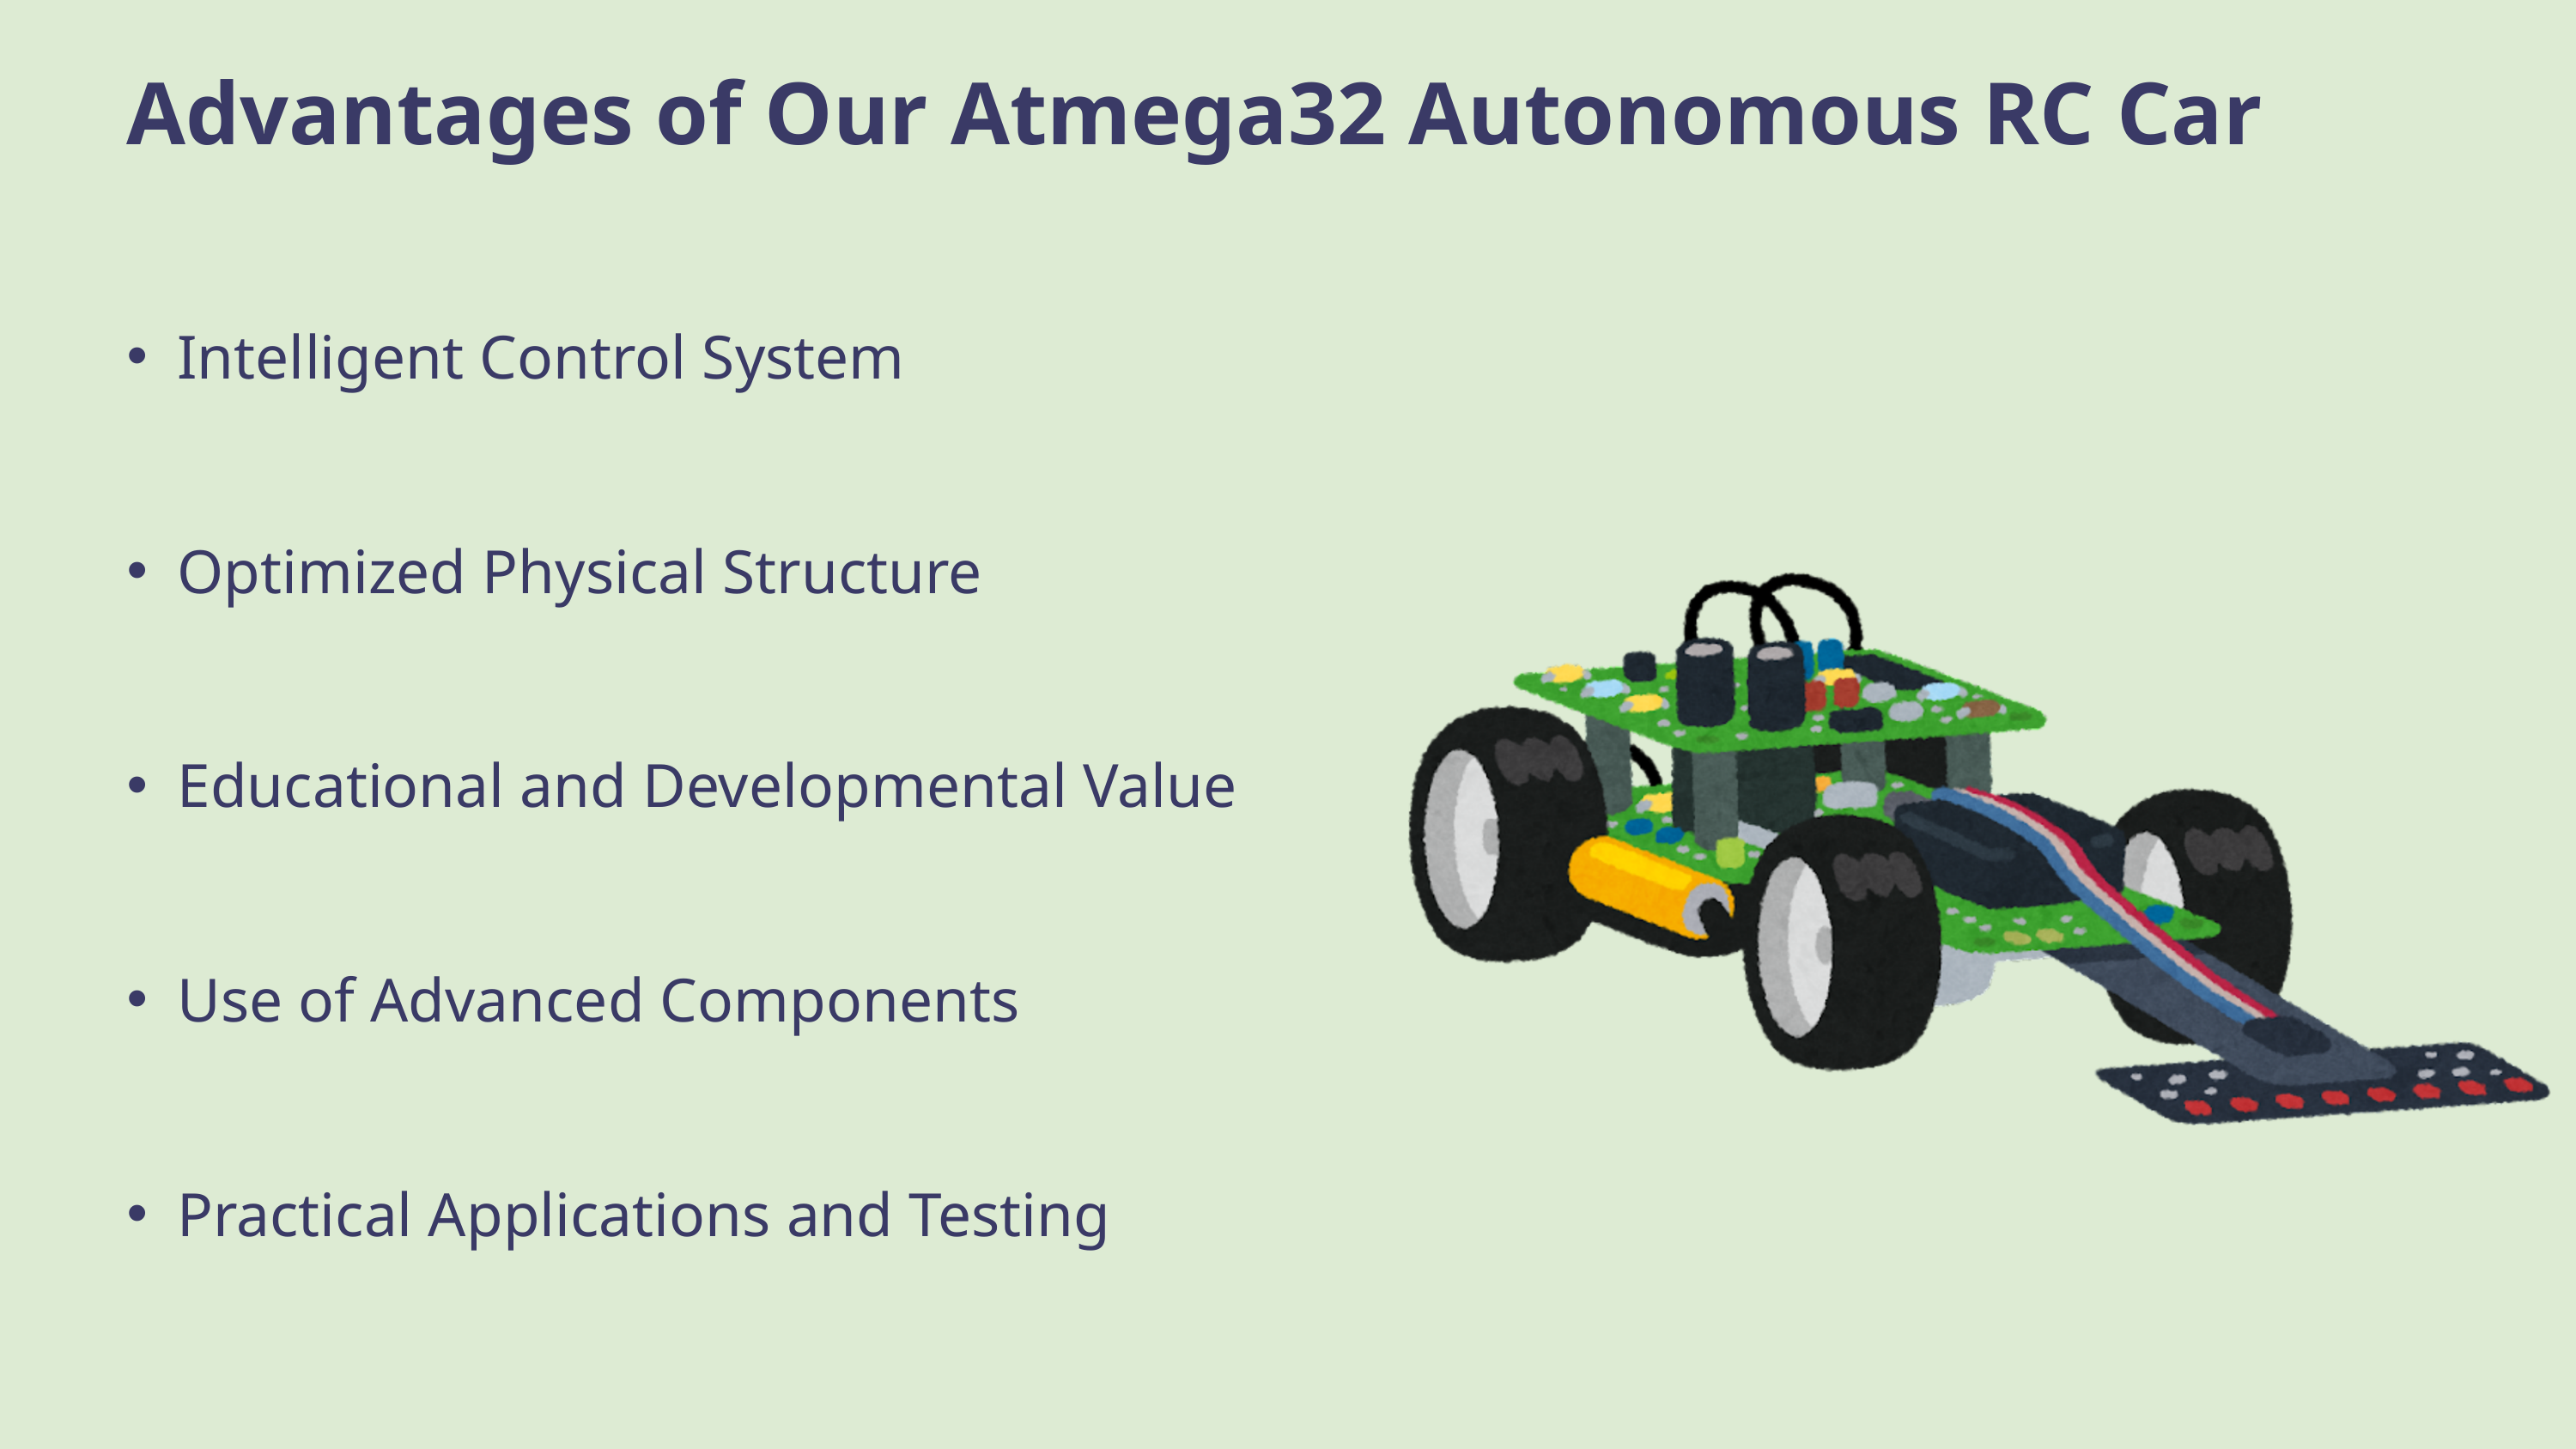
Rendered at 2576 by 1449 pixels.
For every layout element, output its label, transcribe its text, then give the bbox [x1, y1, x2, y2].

text_box [1407, 571, 2551, 1125]
text_box Intelligent Control System Optimized Physical Structure Educational and Developmental Value Use of Advanced Components Practical Applications and Testing [76, 247, 1662, 1320]
text_box Advantages of Our Atmega32 Autonomous RC Car [0, 34, 2426, 289]
